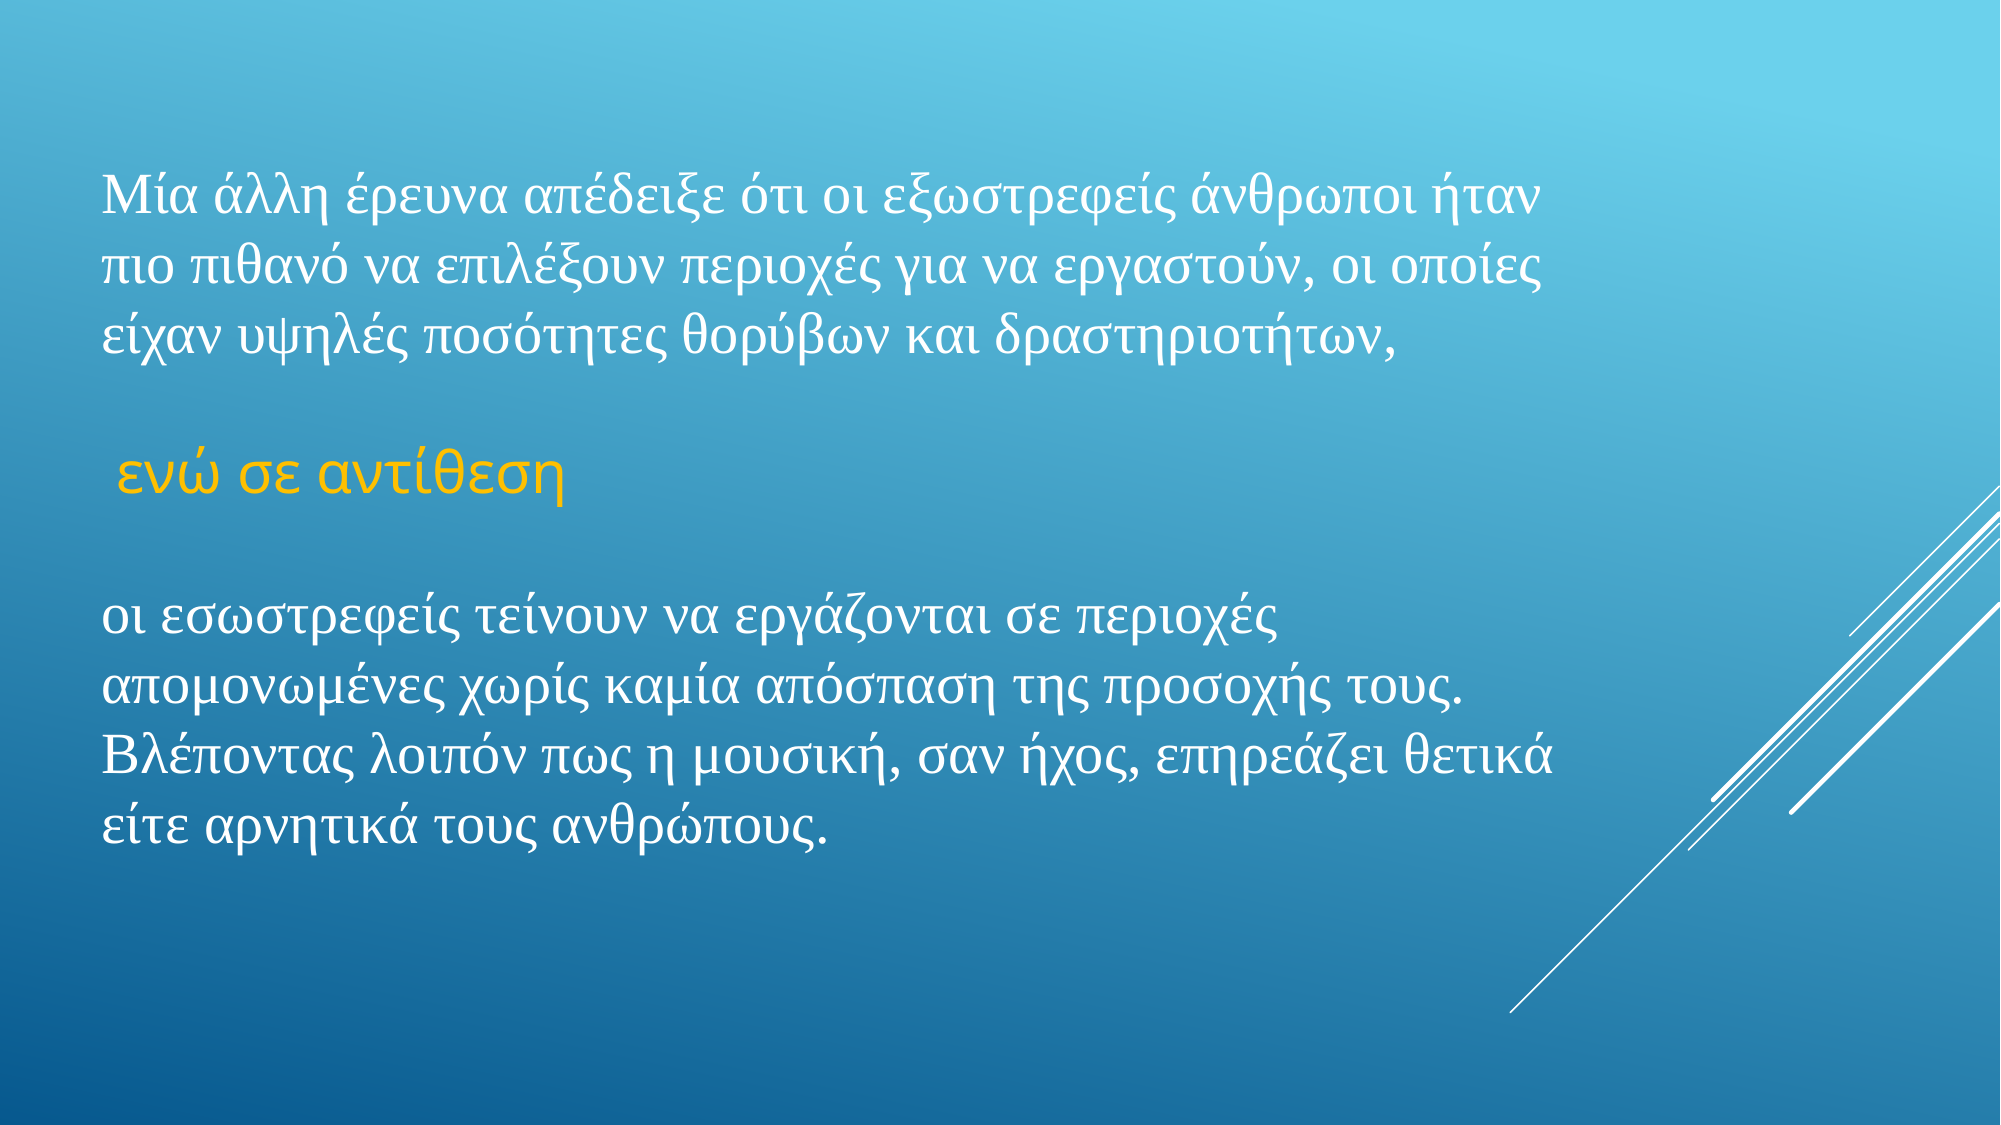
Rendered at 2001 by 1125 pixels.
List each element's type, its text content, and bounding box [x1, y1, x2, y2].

text_box Μία άλλη έρευνα απέδειξε ότι οι εξωστρεφείς άνθρωποι ήταν πιο πιθανό να επιλέξουν περιοχές για να εργαστούν, οι οποίες είχαν υψηλές ποσότητες θορύβων και δραστηριοτήτων, ενώ σε αντίθεση οι εσωστρεφείς τείνουν να εργάζονται σε περιοχές απομονωμένες χωρίς καμία απόσπαση της προσοχής τους. Βλέποντας λοιπόν πως η μουσική, σαν ήχος, επηρεάζει θετικά είτε αρνητικά τους ανθρώπους. [86, 147, 1614, 863]
